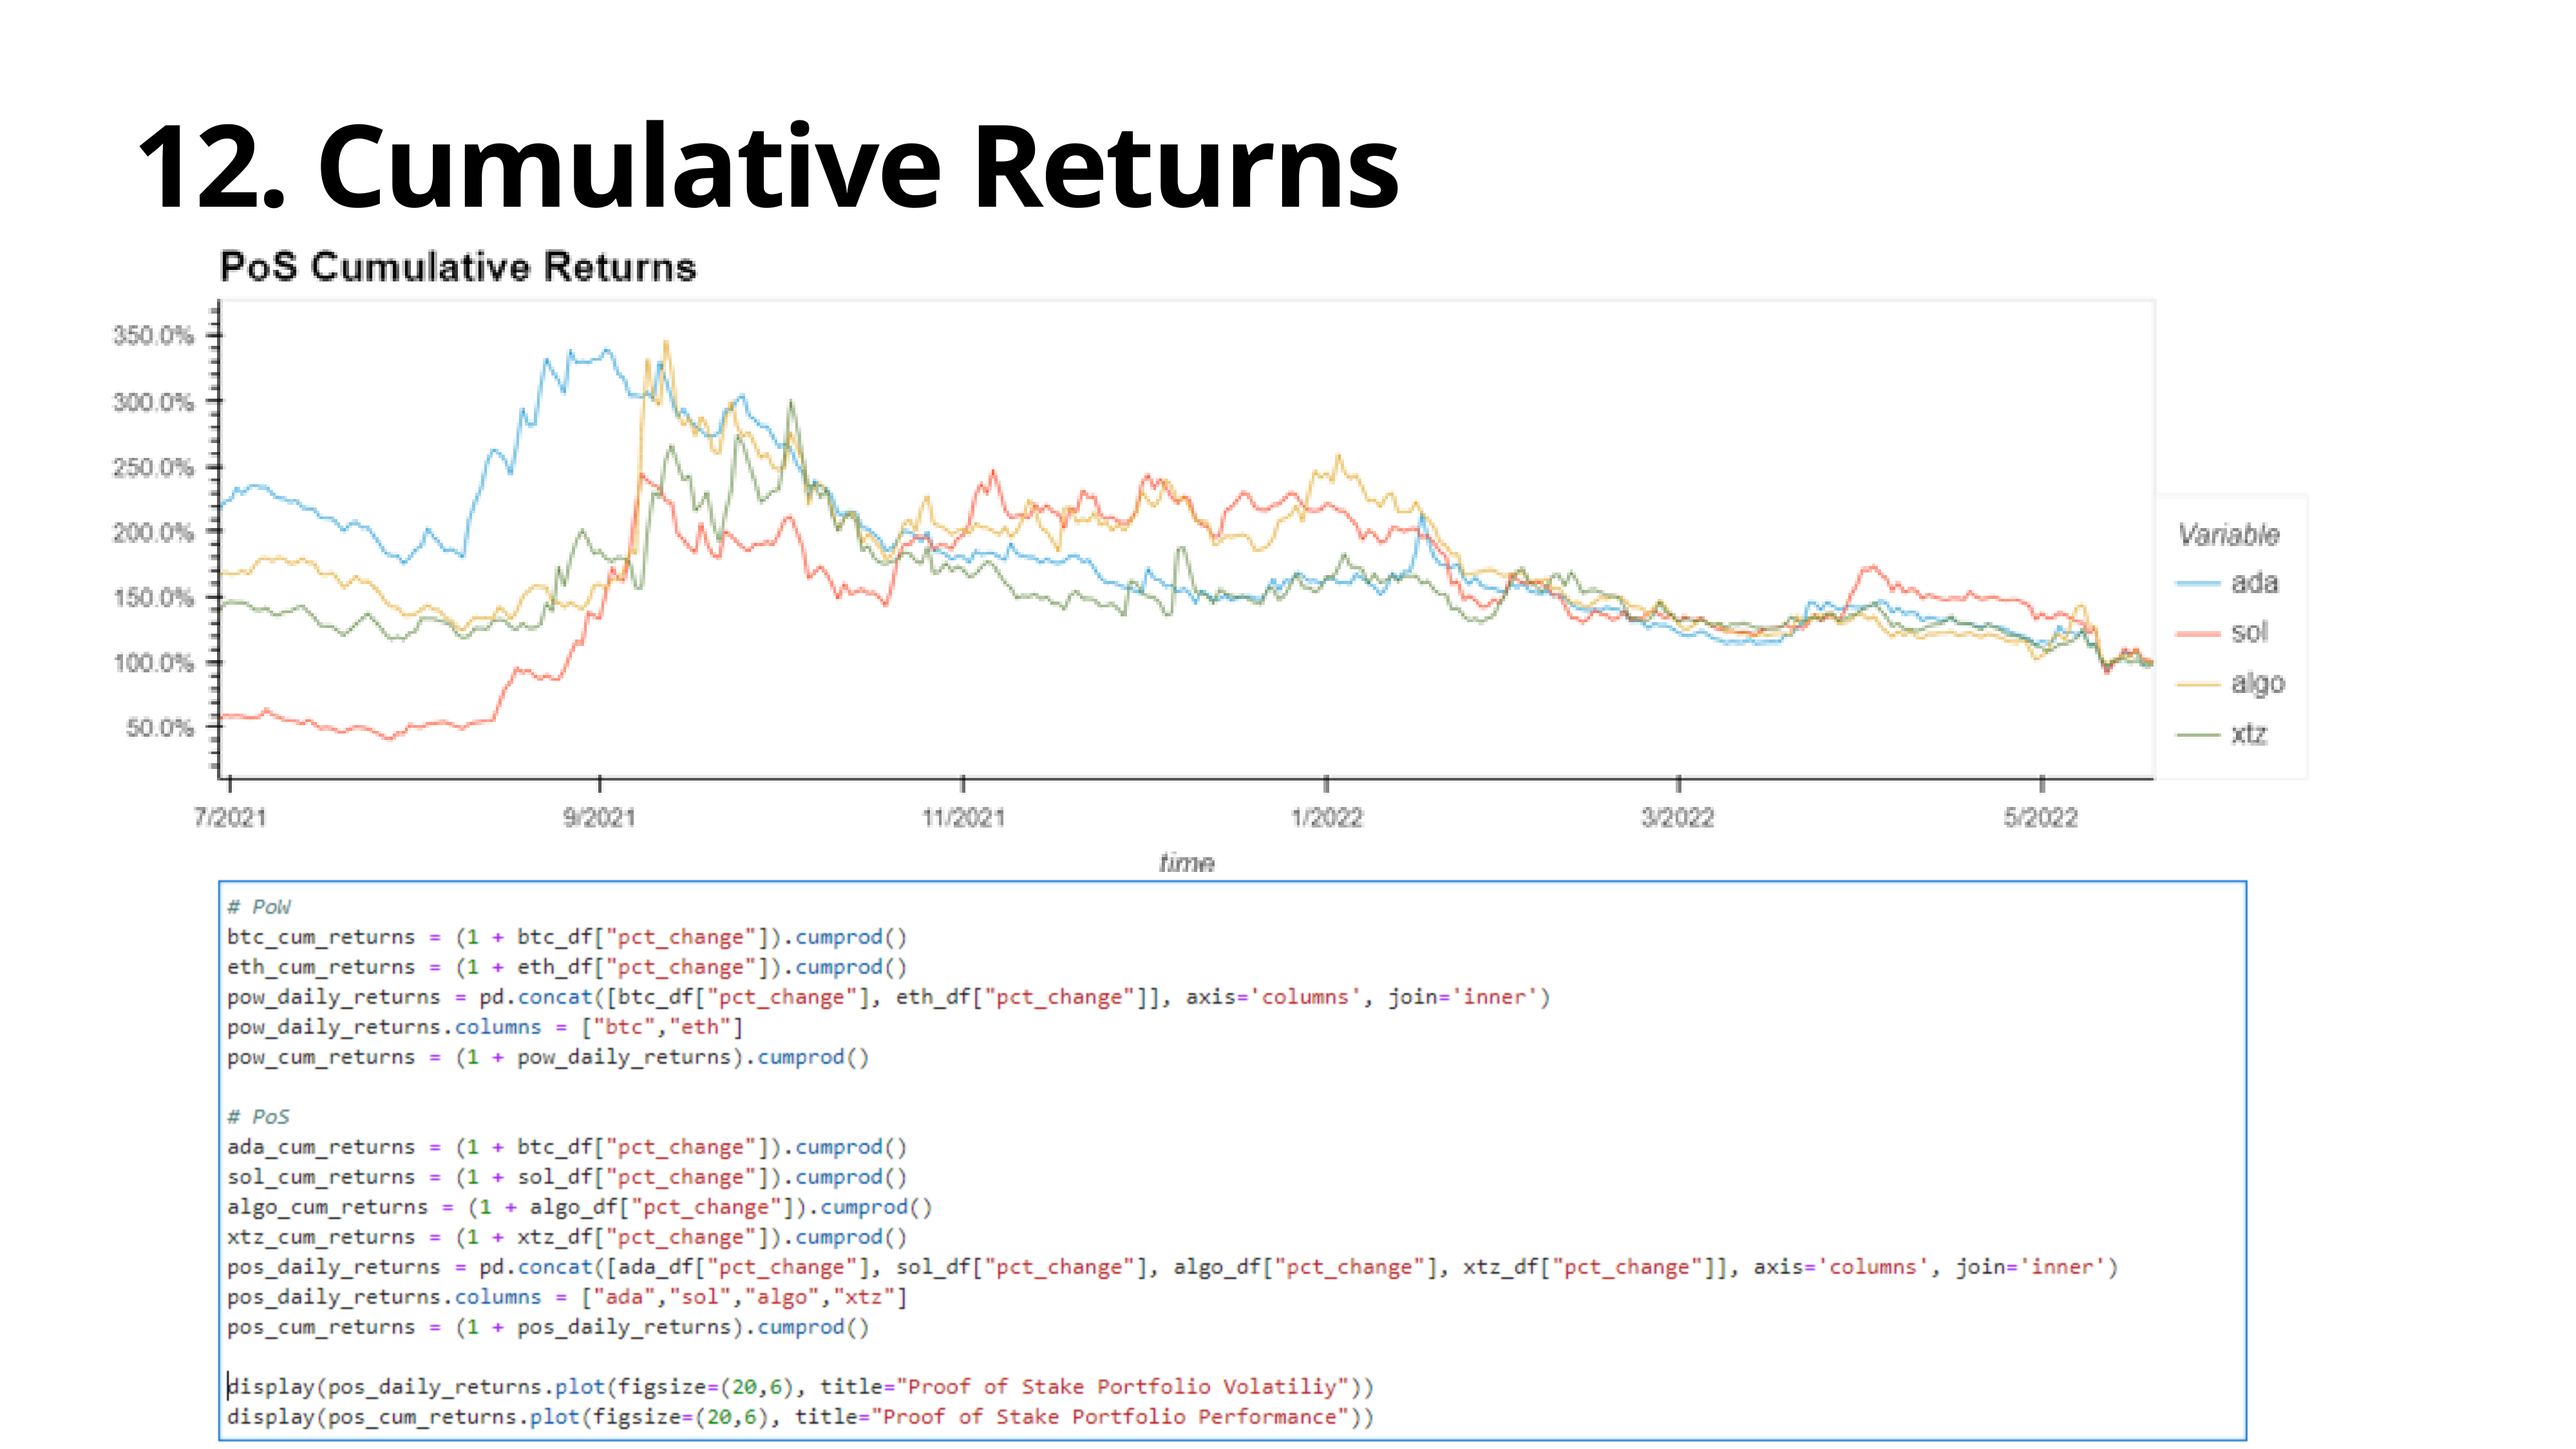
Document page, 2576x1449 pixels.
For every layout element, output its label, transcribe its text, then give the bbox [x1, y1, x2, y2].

title 12. Cumulative Returns [127, 113, 2449, 266]
picture [62, 232, 2345, 1449]
